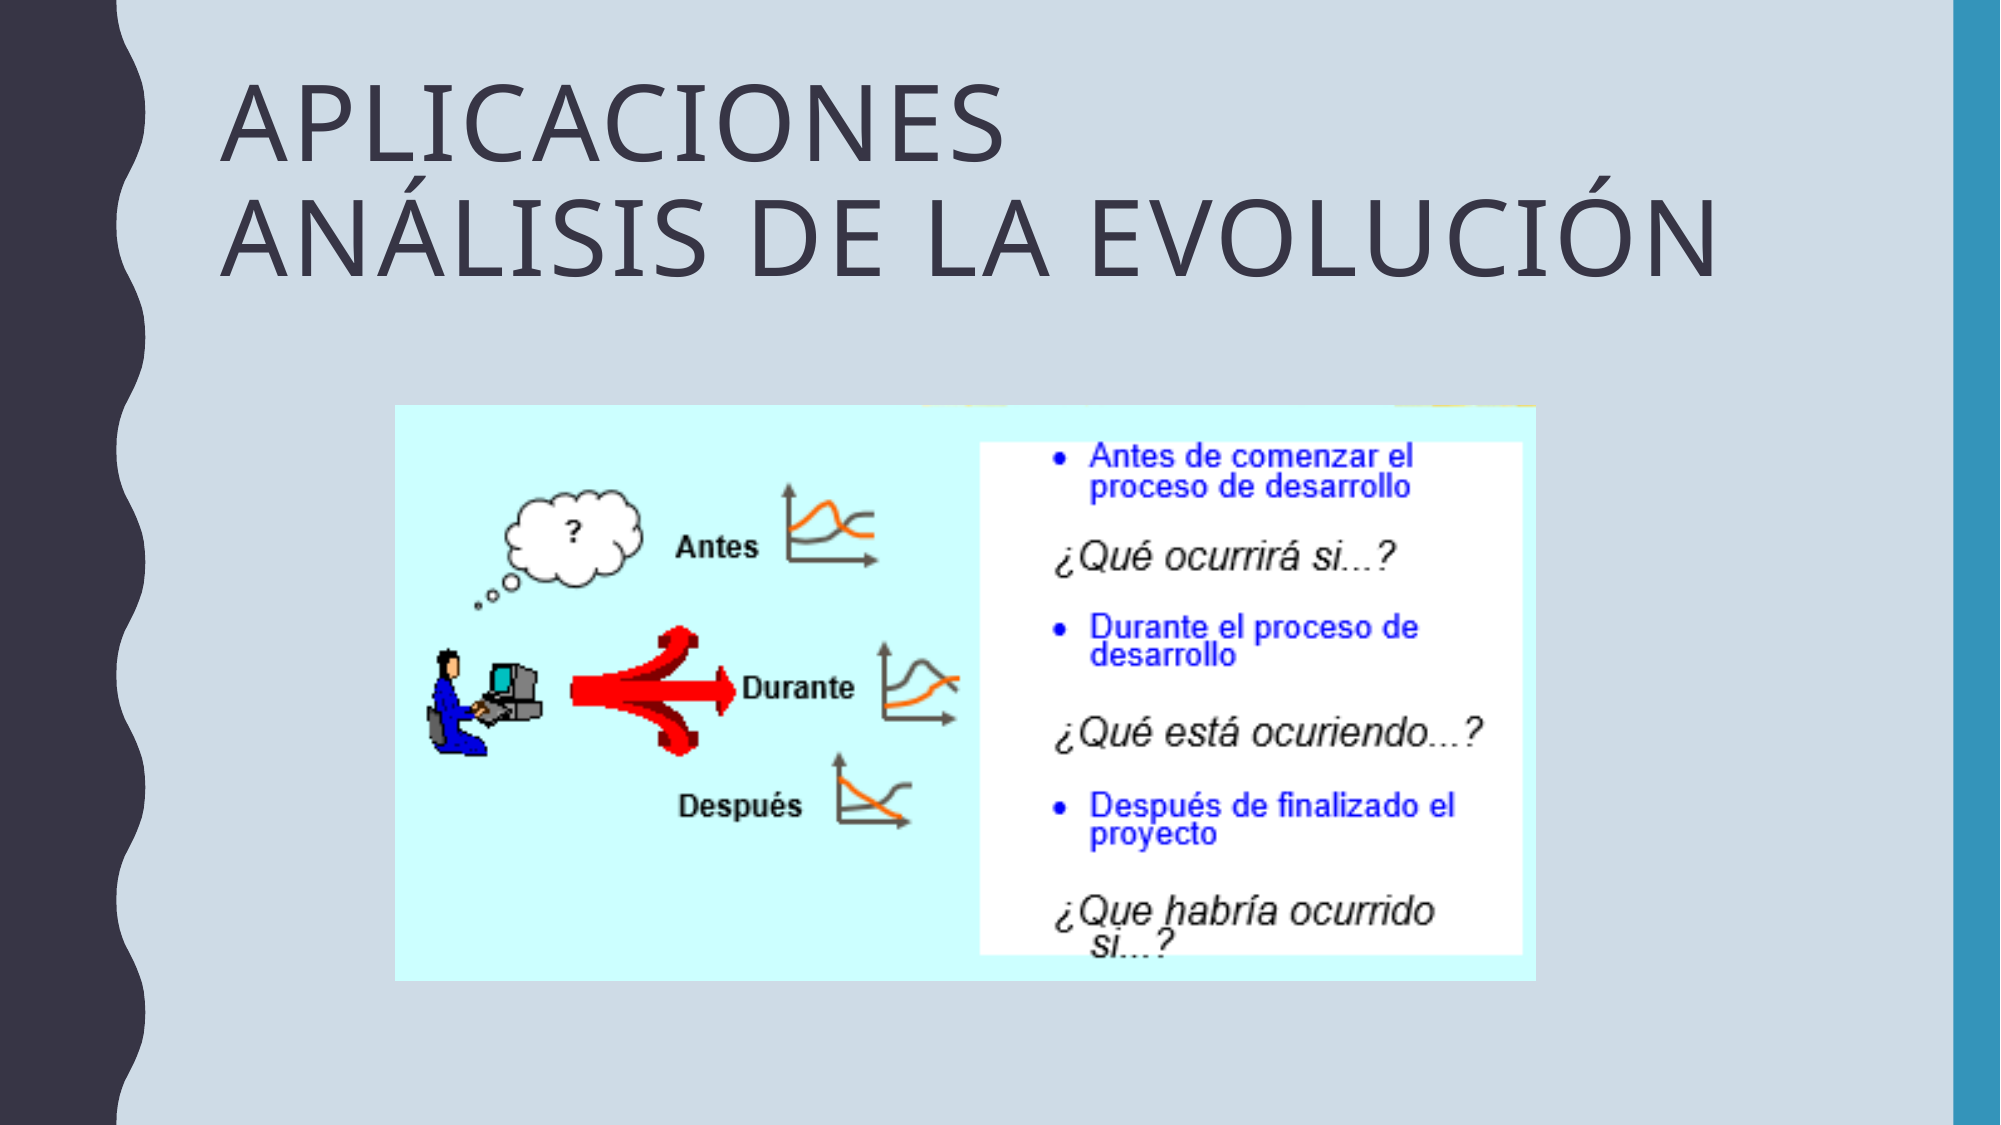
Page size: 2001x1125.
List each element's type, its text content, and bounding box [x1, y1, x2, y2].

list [395, 405, 1536, 981]
title APLICACIONES Análisis de la evolución [205, 62, 1875, 308]
